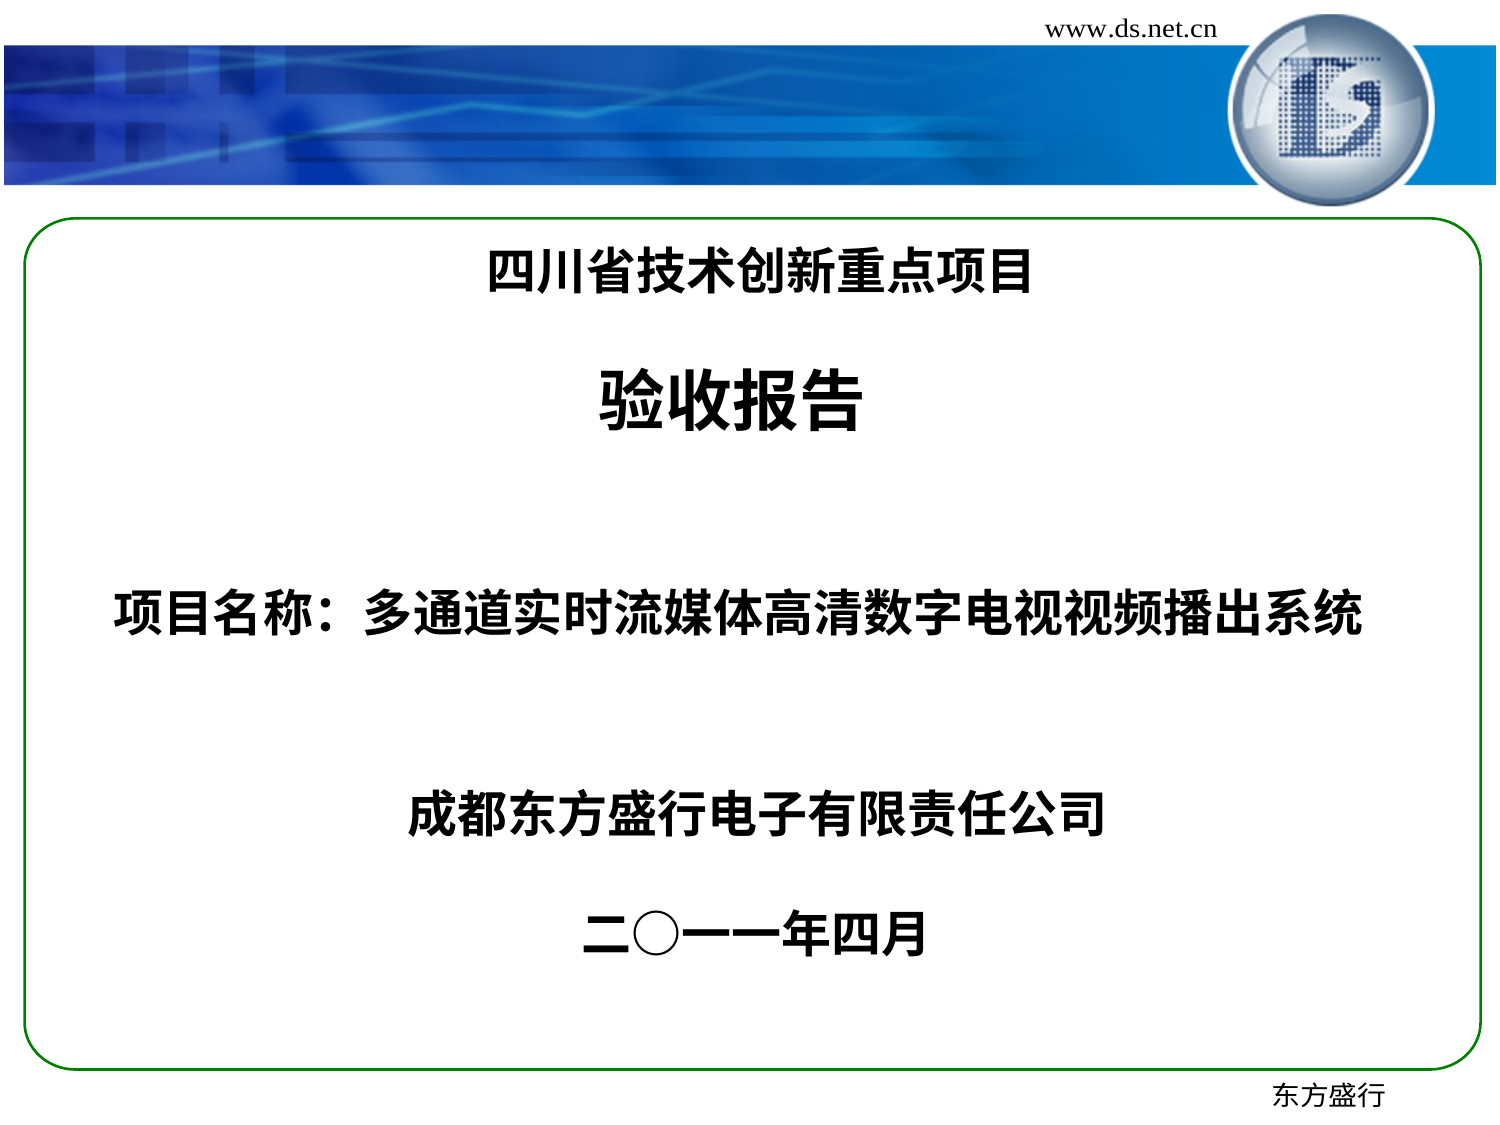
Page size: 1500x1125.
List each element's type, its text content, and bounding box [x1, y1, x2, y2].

text_box 四川省技术创新重点项目 验收报告 [100, 231, 1424, 447]
text_box 成都东方盛行电子有限责任公司 二○一一年四月 [383, 774, 1140, 970]
text_box 项目名称：多通道实时流媒体高清数字电视视频播出系统 [53, 574, 1424, 649]
